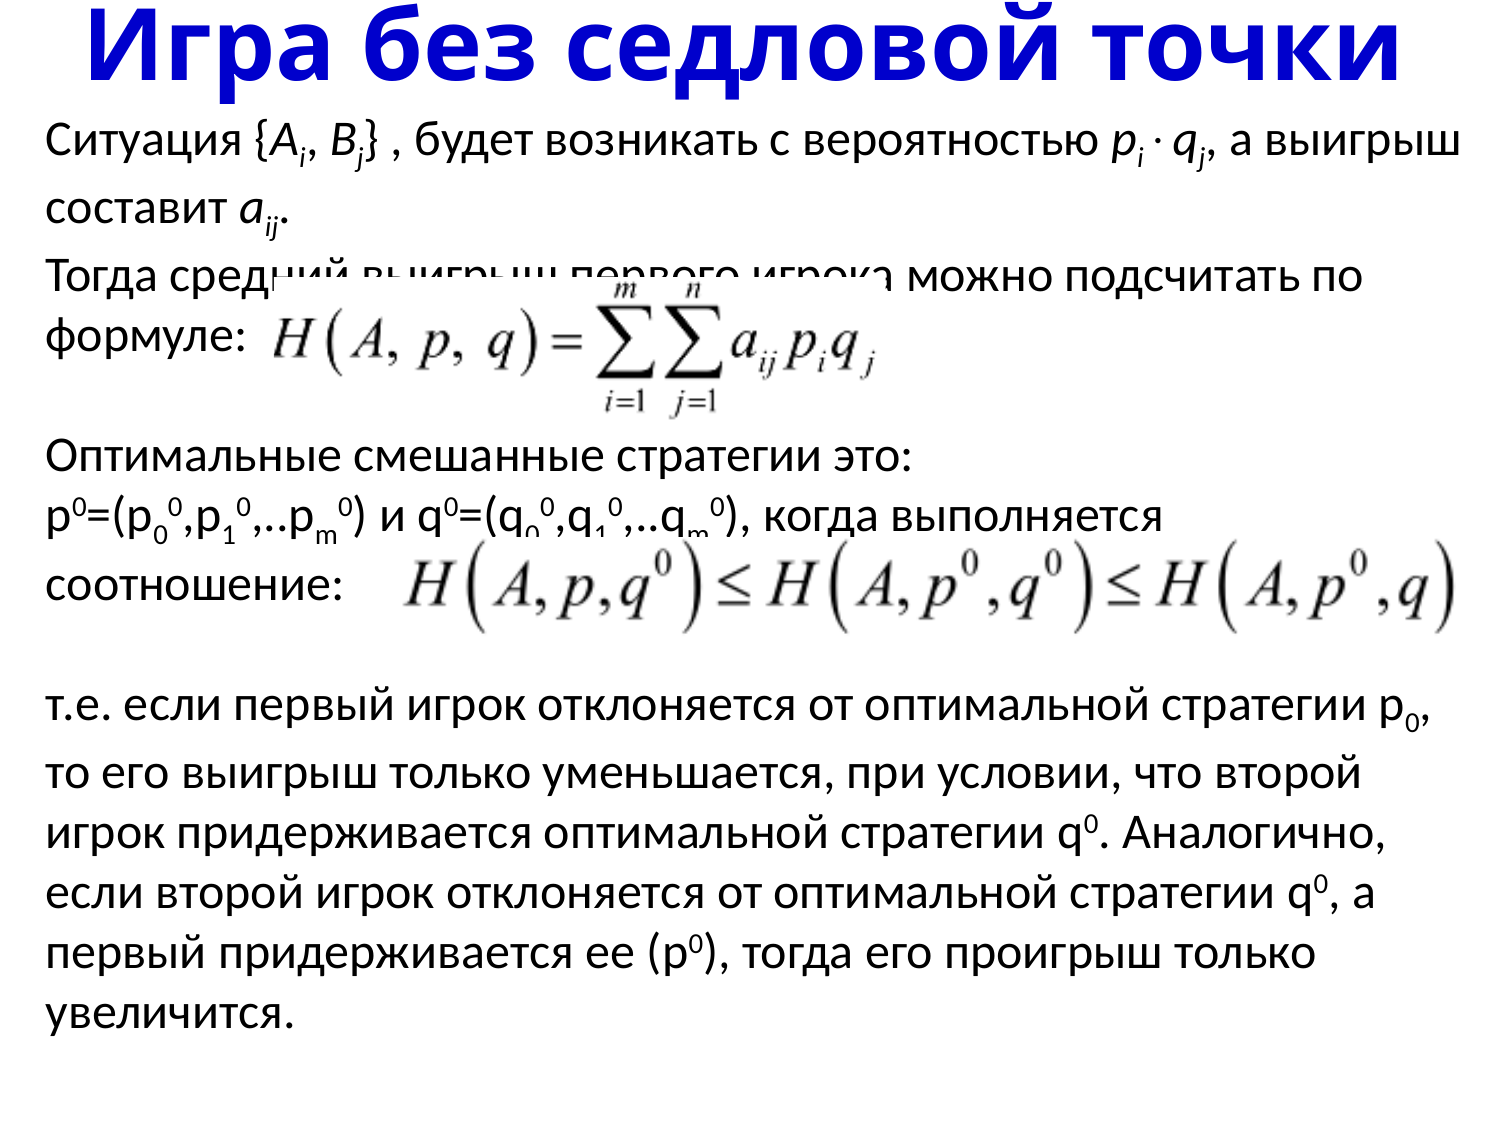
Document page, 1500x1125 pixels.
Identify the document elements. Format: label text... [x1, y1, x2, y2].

text_box Ситуация {Ai, Bj} , будет возникать с вероятностью piqj, а выигрыш составит aij. Тогда средний выигрыш первого игрока можно подсчитать по формуле: Оптимальные смешанные стратегии это: p0=(p00,p10,..pm0) и q0=(q00,q10,..qm0), когда выполняется соотношение: т.е. если первый игрок отклоняется от оптимальной стратегии p0, то его выигрыш только уменьшается, при условии, что второй игрок придерживается оптимальной стратегии q0. Аналогично, если второй игрок отклоняется от оптимальной стратегии q0, а первый придерживается ее (p0), тогда его проигрыш только увеличится. [30, 97, 1489, 1046]
picture [273, 277, 886, 424]
title Игра без седловой точки [0, 0, 1489, 96]
picture [399, 537, 1461, 644]
